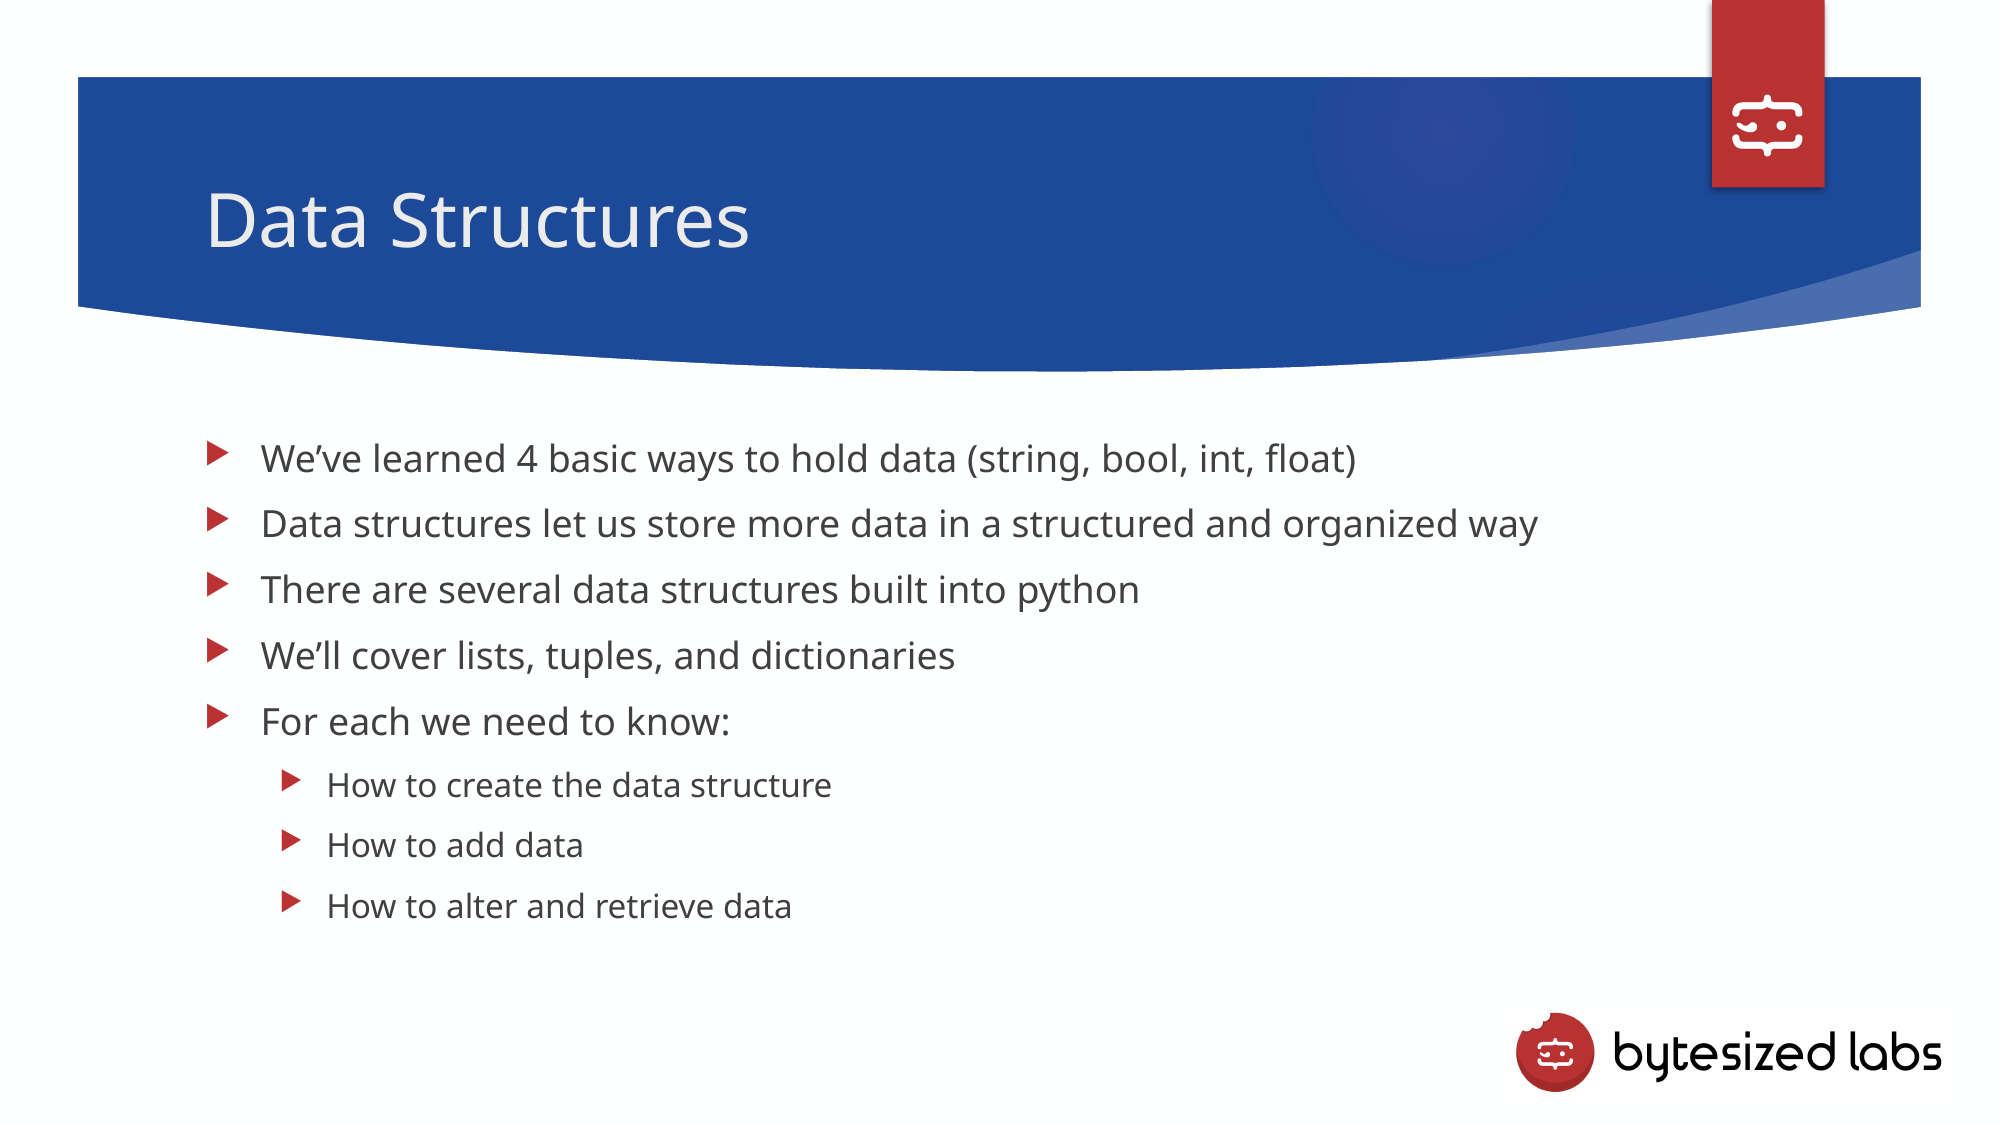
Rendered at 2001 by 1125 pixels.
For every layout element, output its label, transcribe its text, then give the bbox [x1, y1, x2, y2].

picture [1727, 92, 1807, 160]
picture [1509, 1007, 1947, 1099]
list We’ve learned 4 basic ways to hold data (string, bool, int, float) Data structures let us store more data in a structured and organized way There are several data structures built into python We’ll cover lists, tuples, and dictionaries For each we need to know: How to create the data structure How to add data How to alter and retrieve data [189, 427, 1638, 988]
title Data Structures [189, 159, 1627, 276]
